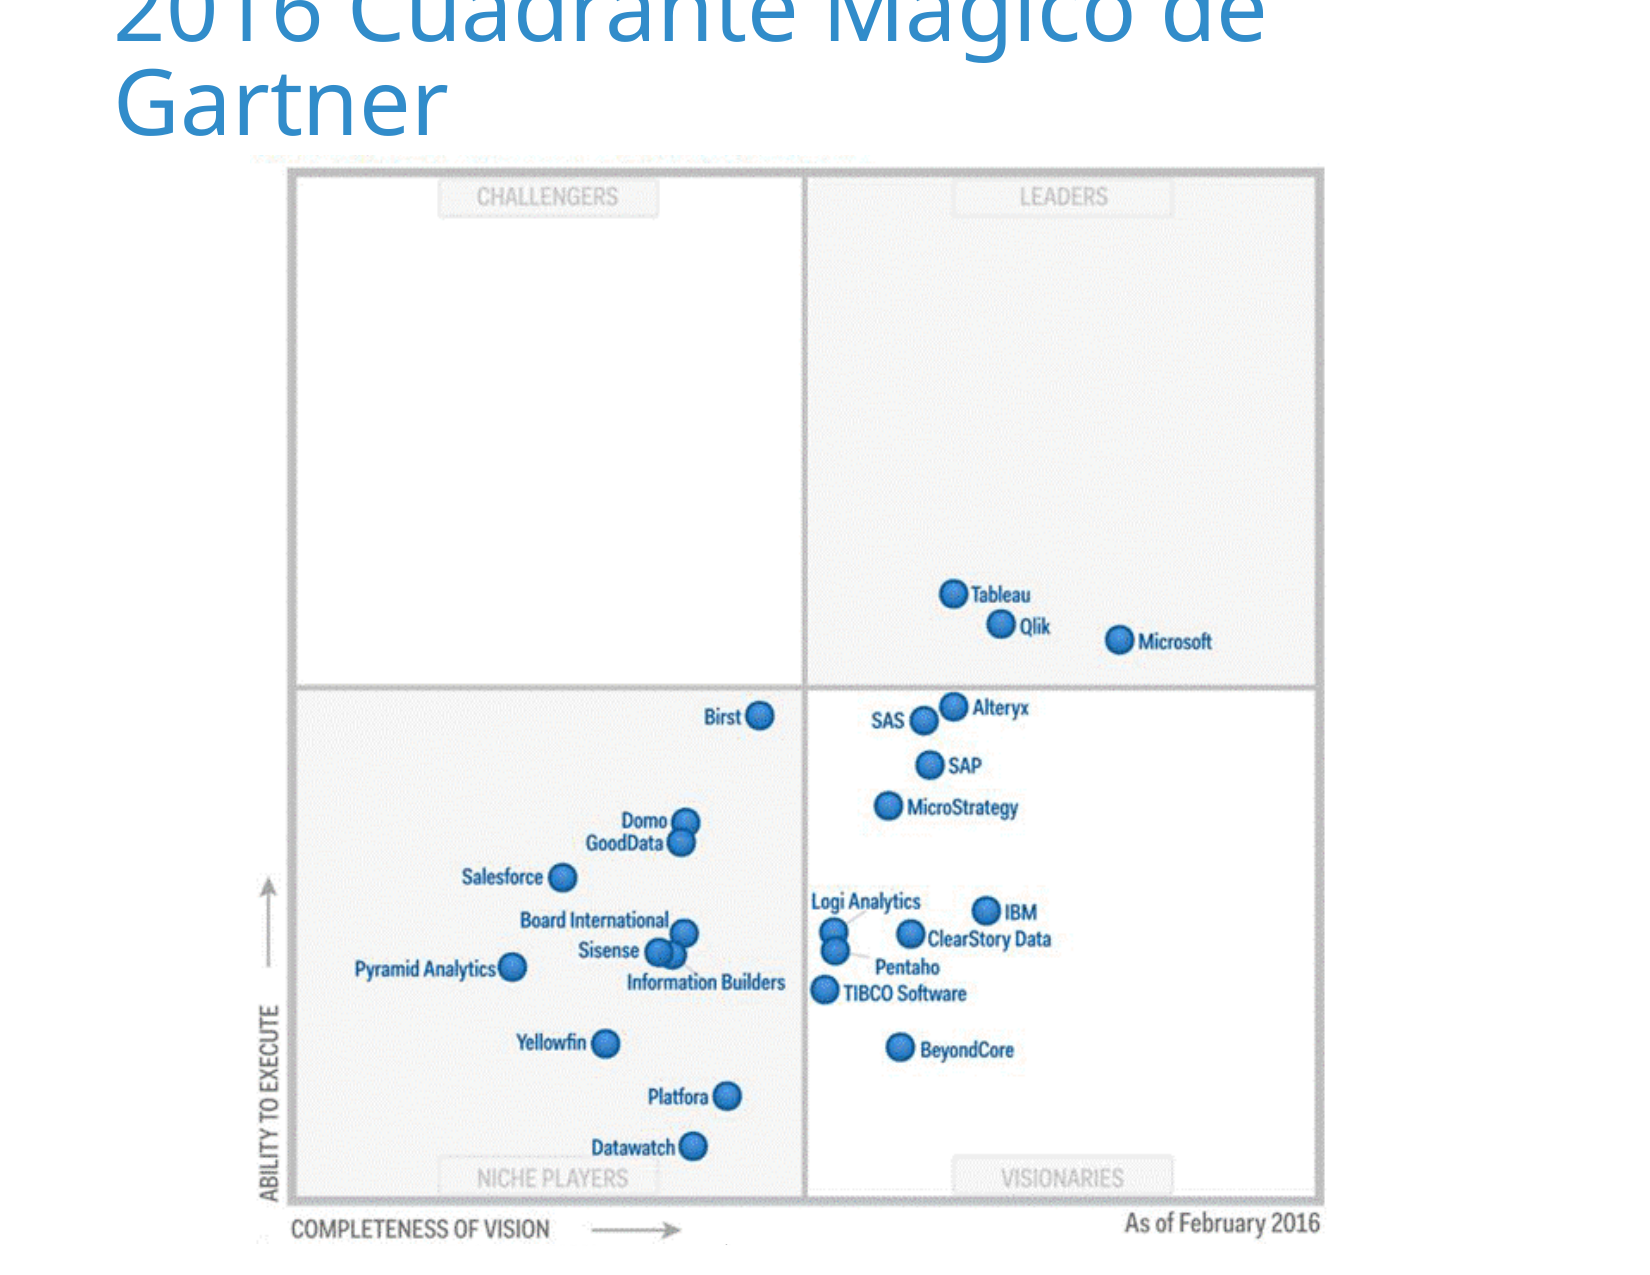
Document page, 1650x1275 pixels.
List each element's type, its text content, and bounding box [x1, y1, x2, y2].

list 2016 Cuadrante Mágico de Gartner [113, 0, 1567, 121]
picture [250, 155, 1396, 1261]
